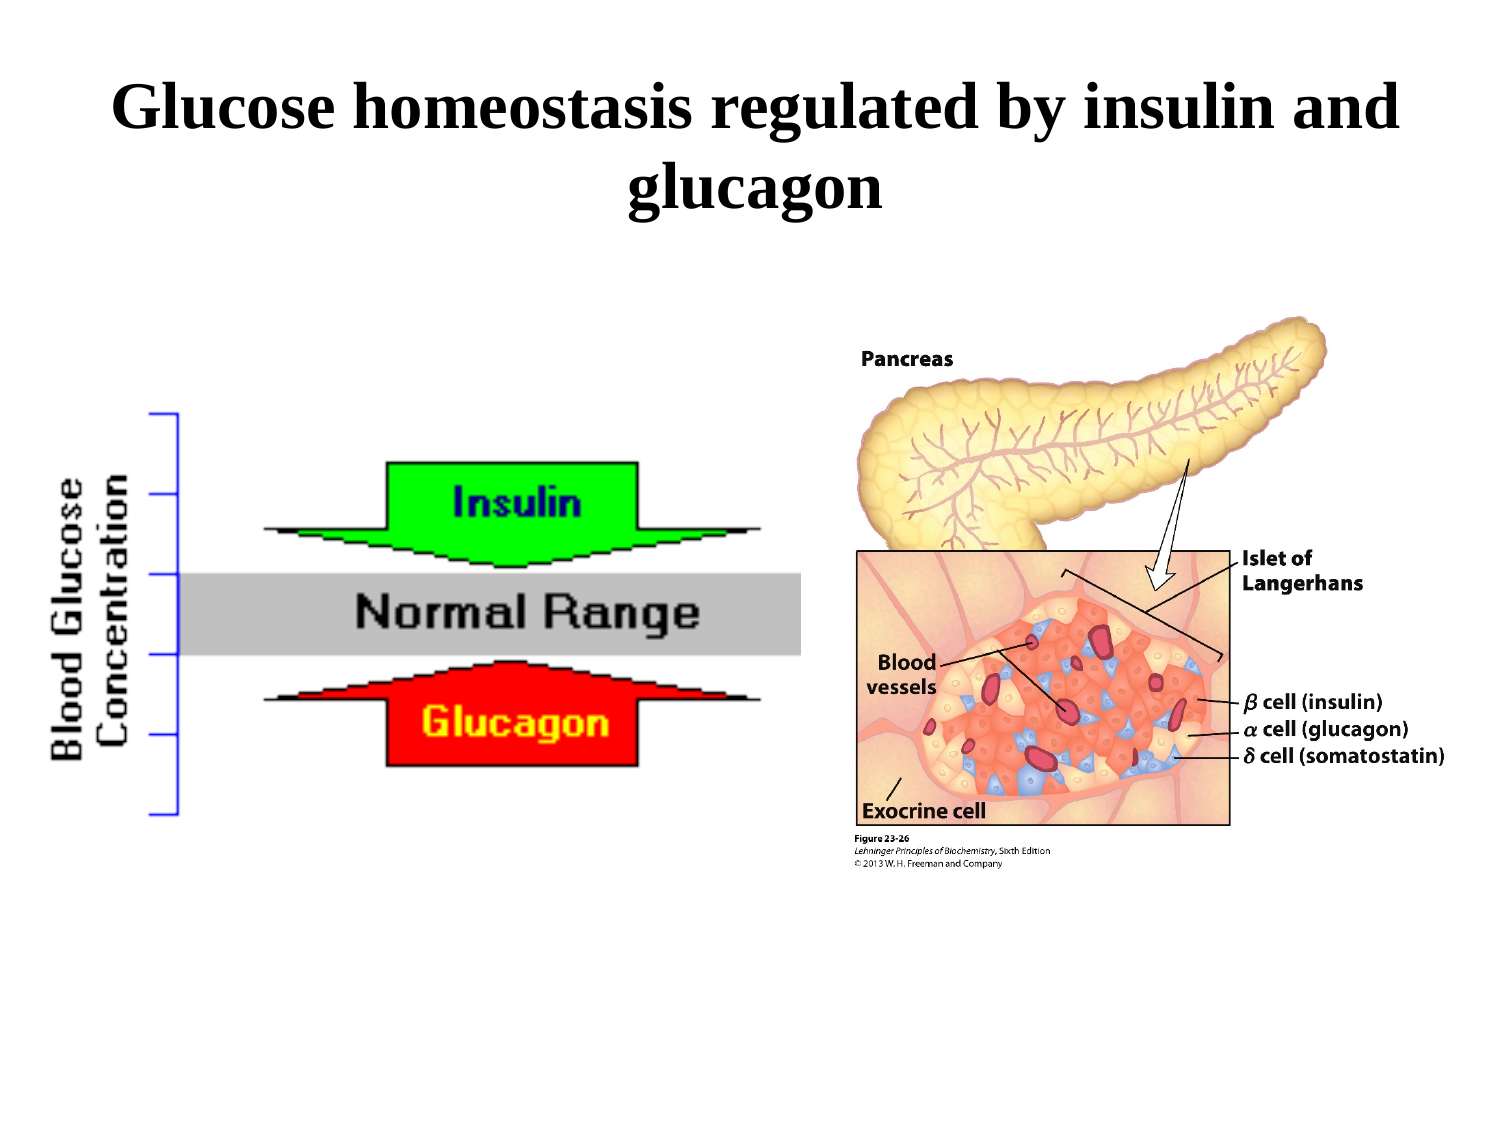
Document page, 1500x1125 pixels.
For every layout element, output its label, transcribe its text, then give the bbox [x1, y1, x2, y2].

picture [17, 382, 801, 870]
picture [850, 307, 1447, 870]
text_box Glucose homeostasis regulated by insulin and glucagon [53, 54, 1459, 230]
